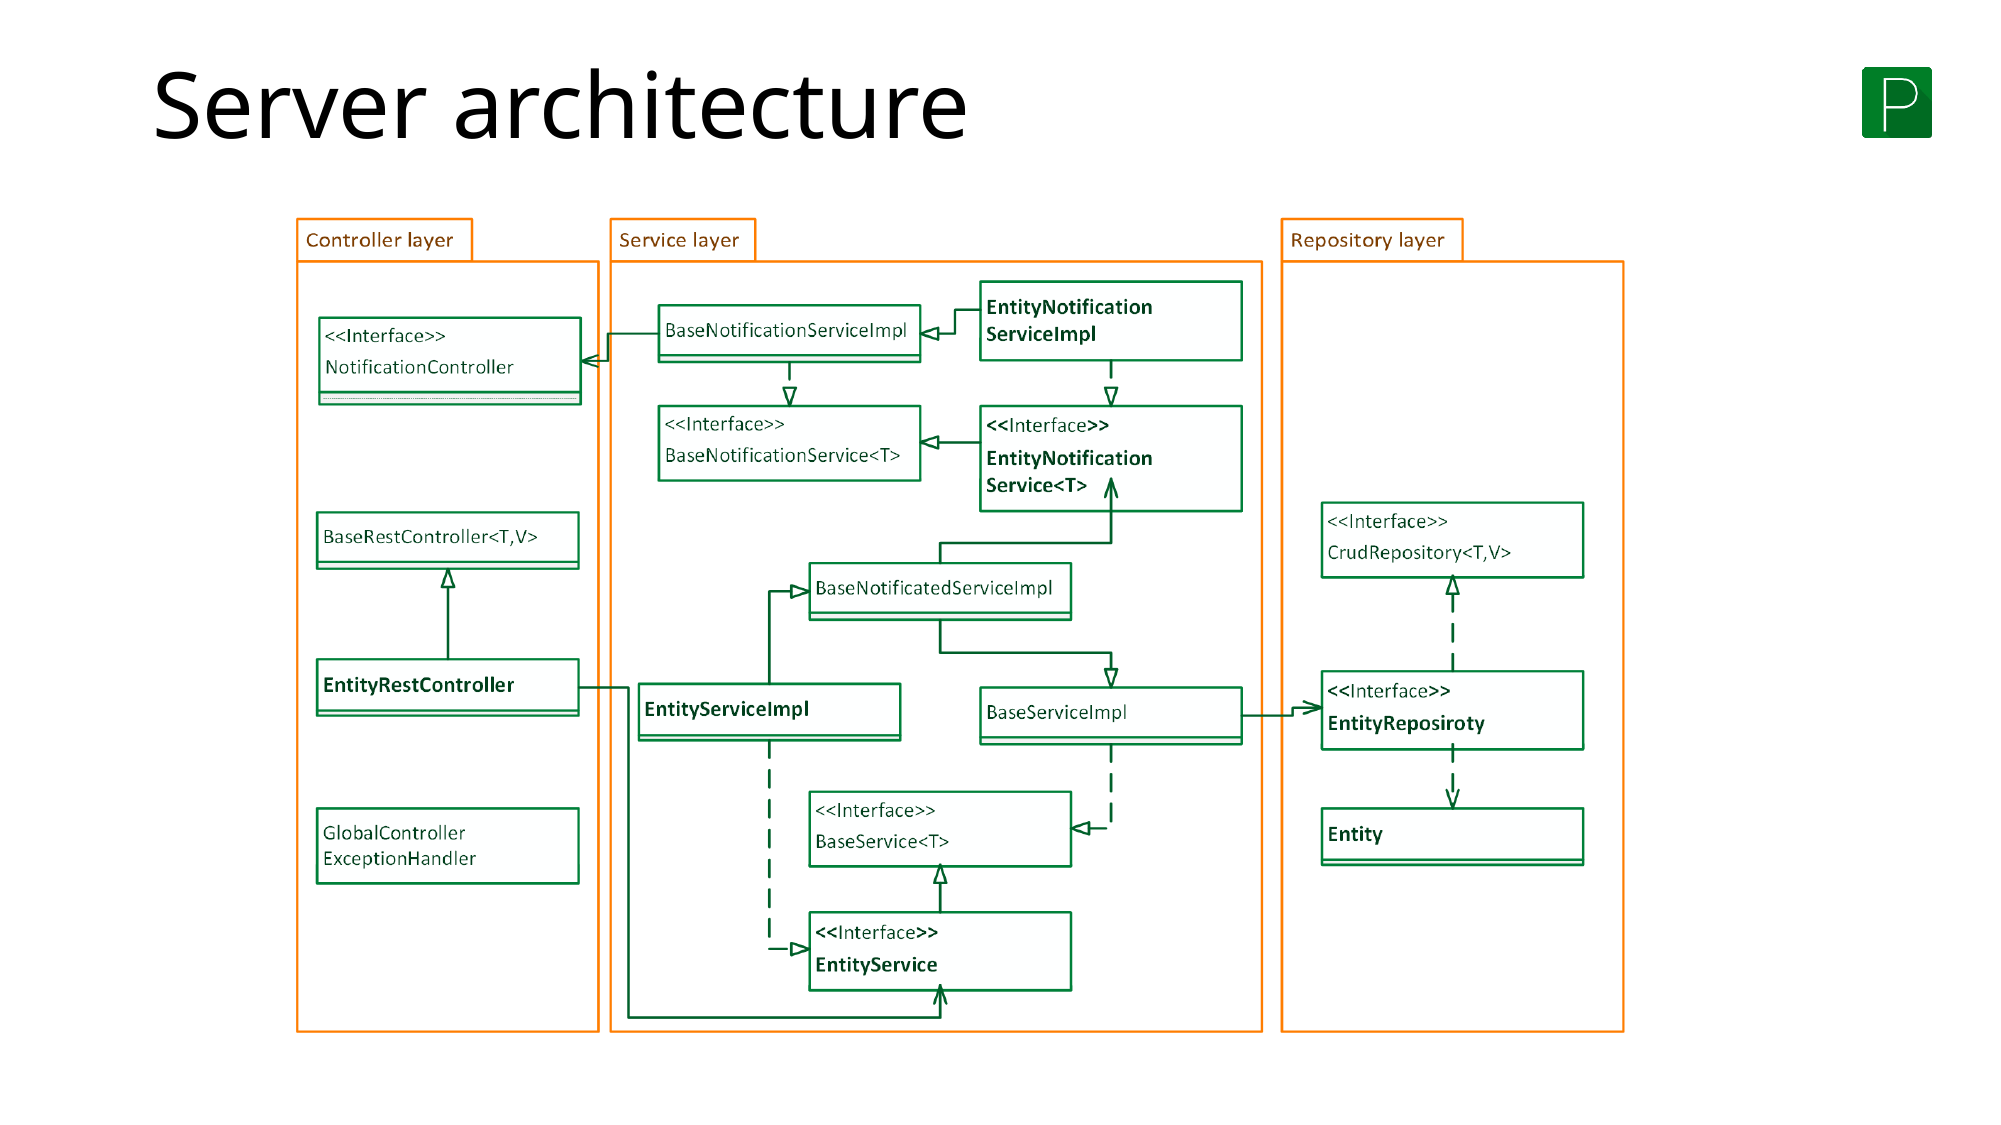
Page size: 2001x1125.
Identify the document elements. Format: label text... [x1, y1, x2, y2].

title Server architecture [137, 0, 1863, 218]
picture [1862, 67, 1932, 138]
picture [294, 217, 1625, 1033]
